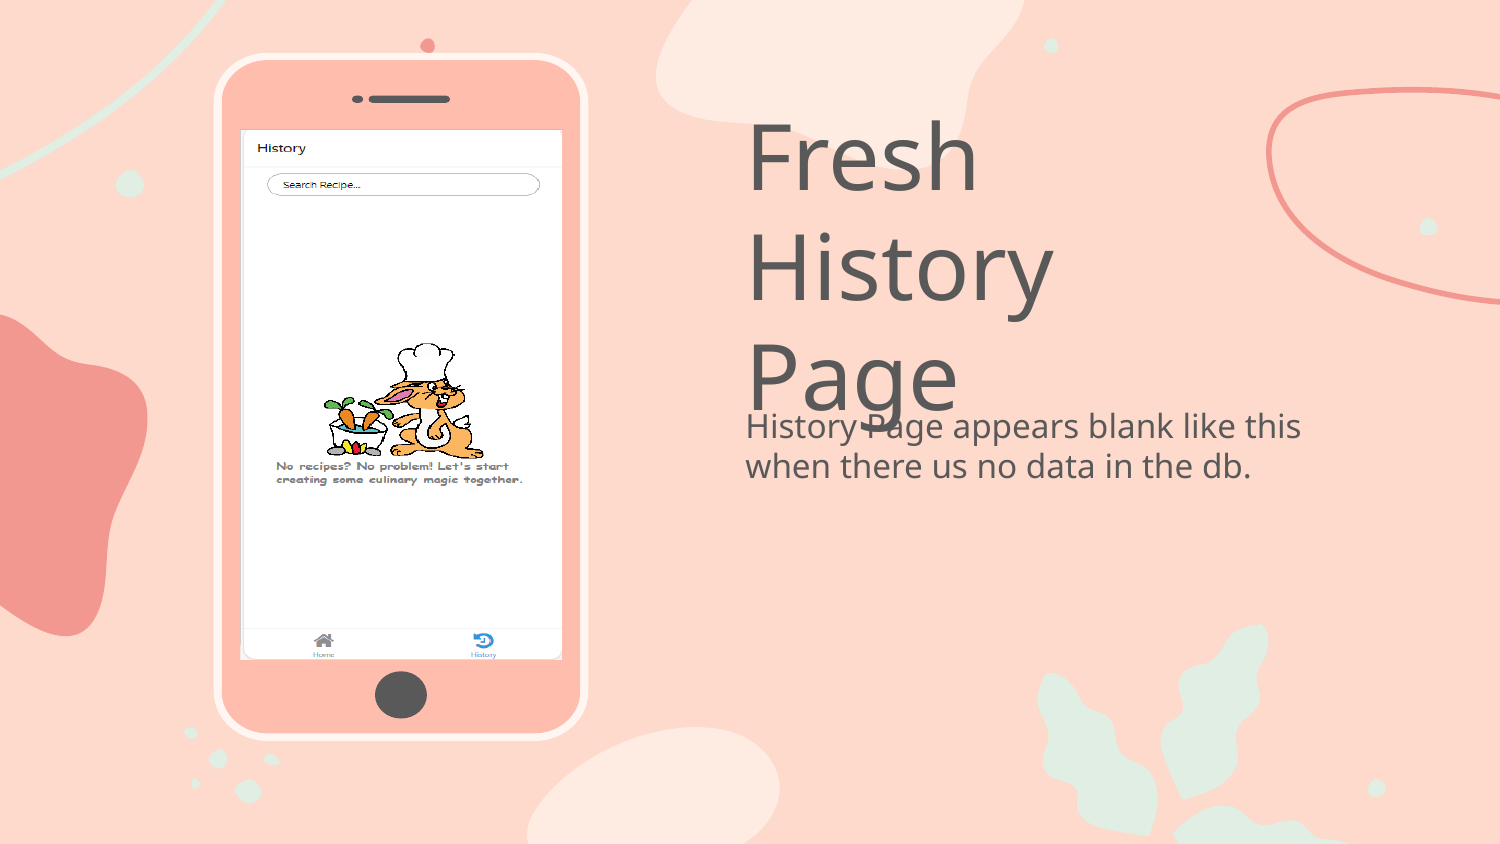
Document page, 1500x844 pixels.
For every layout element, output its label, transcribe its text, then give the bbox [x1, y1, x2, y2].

title Fresh History Page [730, 149, 1267, 378]
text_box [213, 52, 589, 742]
text_box History Page appears blank like this when there us no data in the db. [730, 397, 1324, 492]
